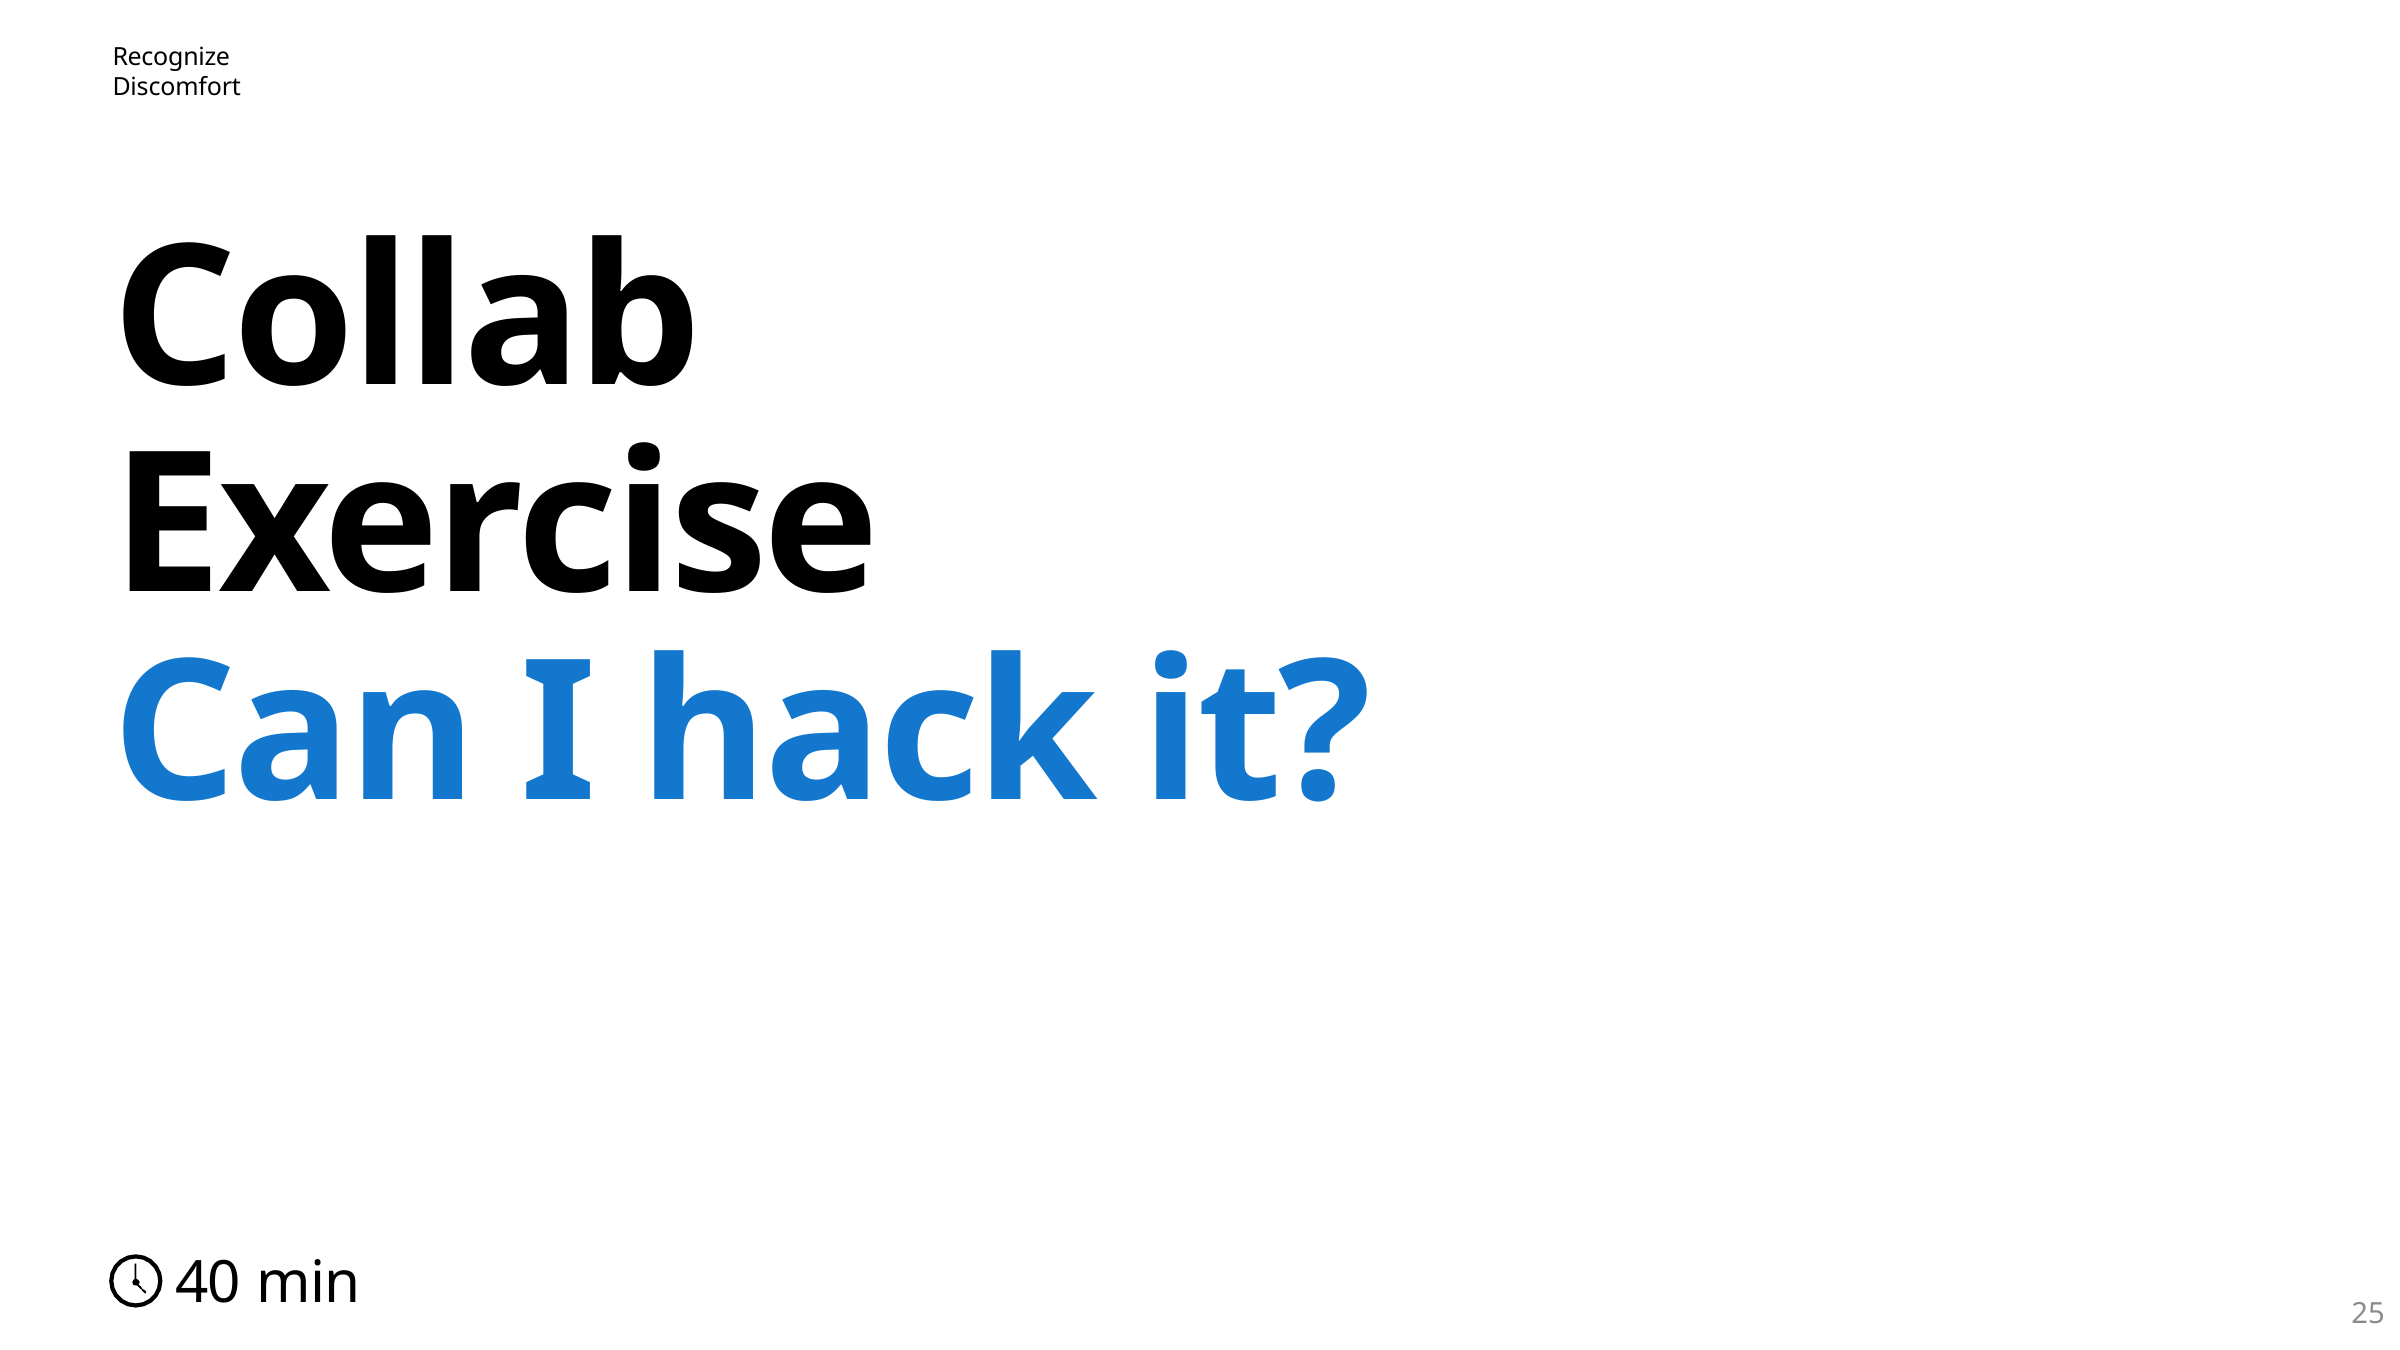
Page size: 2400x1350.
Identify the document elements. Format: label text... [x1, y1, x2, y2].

text_box Recognize Discomfort [110, 38, 351, 101]
title Collab Exercise Can I hack it? [110, 183, 1440, 839]
slide_number 25 [1860, 1278, 2400, 1350]
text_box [110, 1238, 432, 1316]
